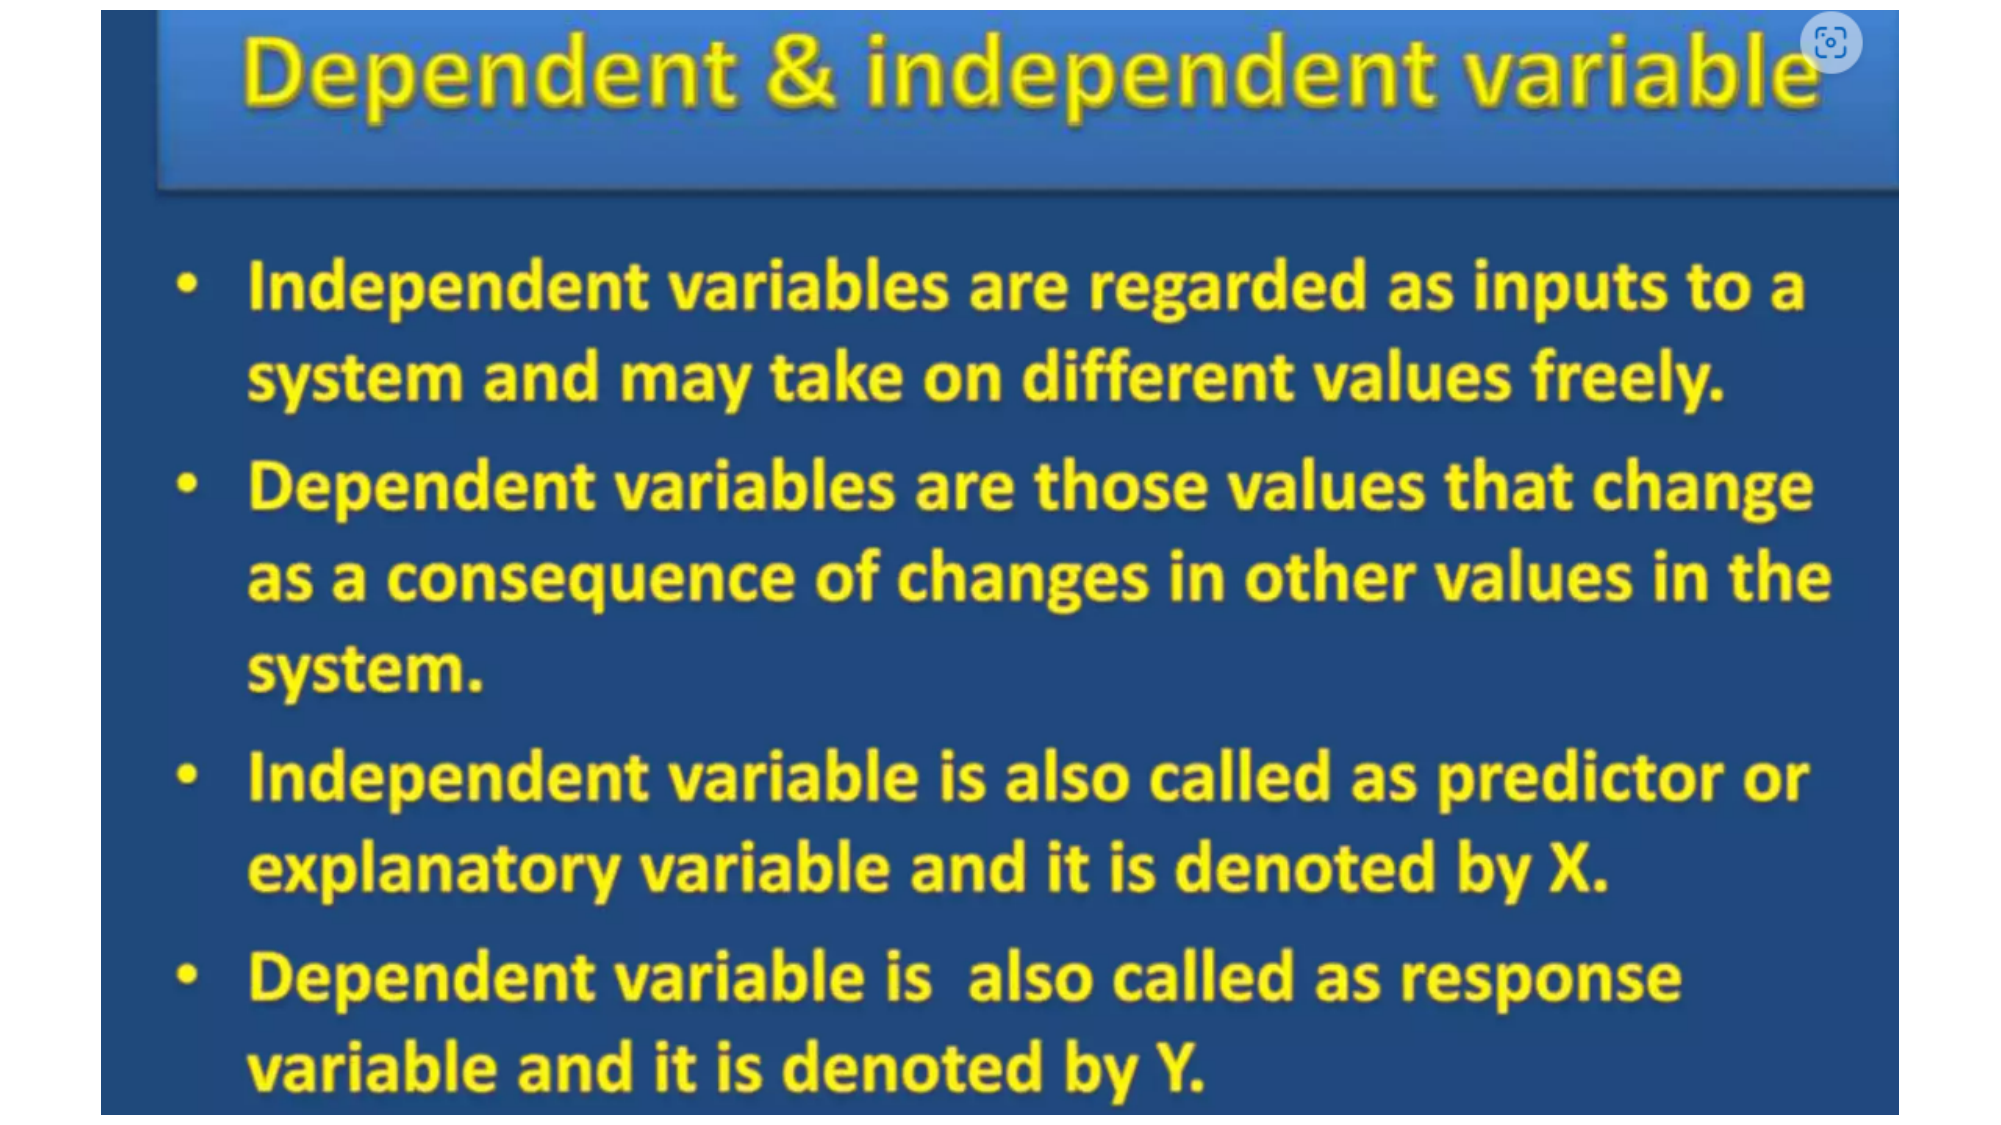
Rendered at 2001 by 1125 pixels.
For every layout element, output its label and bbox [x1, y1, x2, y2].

picture [101, 9, 1899, 1115]
